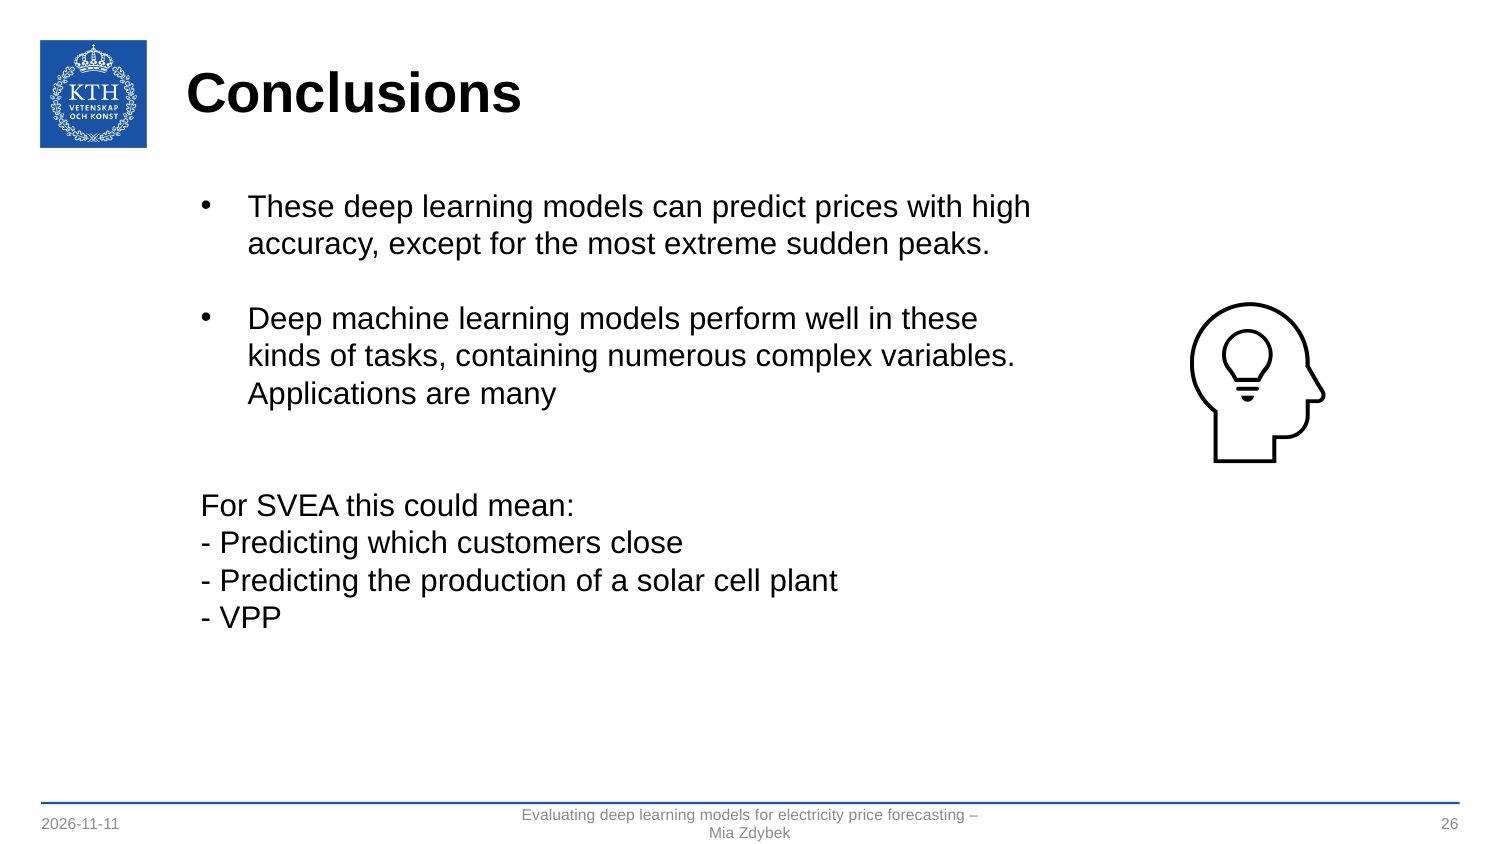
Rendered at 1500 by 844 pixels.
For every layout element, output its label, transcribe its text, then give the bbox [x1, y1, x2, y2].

picture [40, 40, 147, 148]
text_box These deep learning models can predict prices with high accuracy, except for the most extreme sudden peaks. Deep machine learning models perform well in these kinds of tasks, containing numerous complex variables. Applications are many For SVEA this could mean: - Predicting which customers close - Predicting the production of a solar cell plant - VPP [185, 178, 1069, 680]
slide_number 26 [1121, 804, 1459, 843]
picture [1162, 291, 1353, 482]
footer Evaluating deep learning models for electricity price forecasting – Mia Zdybek [496, 804, 1004, 843]
title Conclusions [185, 41, 1460, 148]
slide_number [41, 804, 379, 843]
